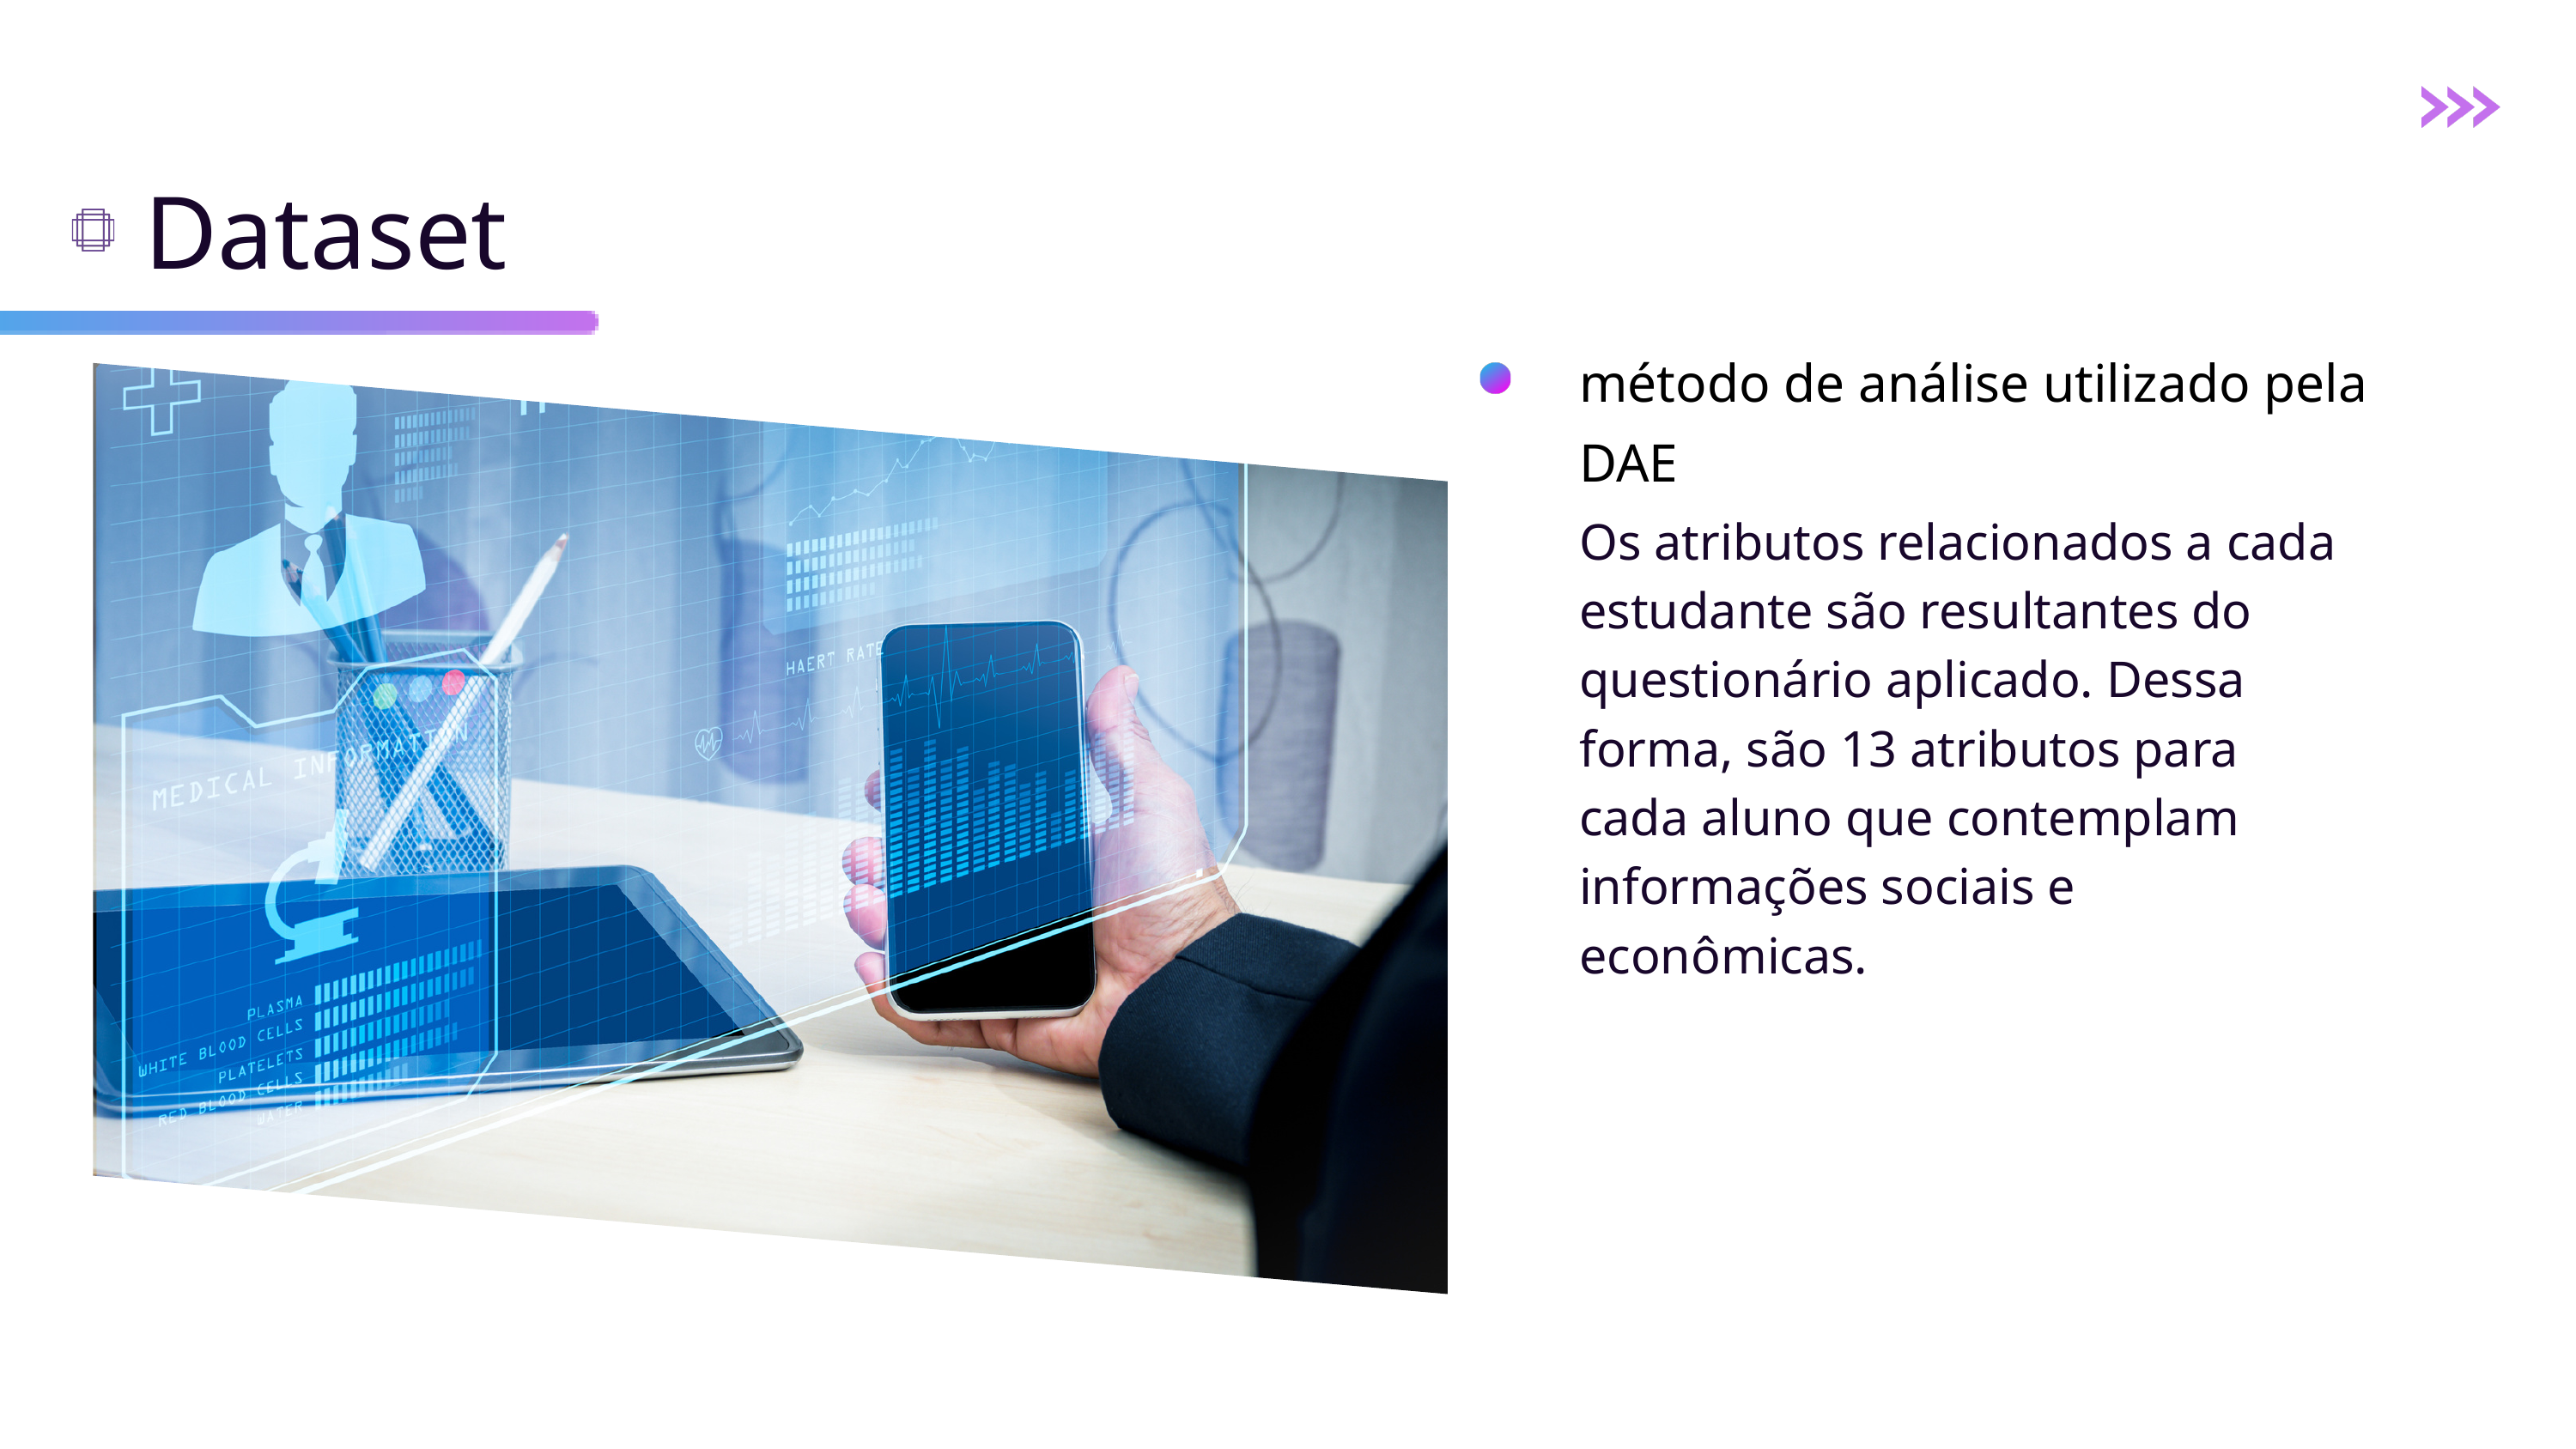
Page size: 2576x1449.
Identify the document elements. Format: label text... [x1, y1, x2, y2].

text_box [71, 209, 115, 252]
text_box Os atributos relacionados a cada estudante são resultantes do questionário aplicado. Dessa forma, são 13 atributos para cada aluno que contemplam informações sociais e econômicas. [1579, 500, 2357, 984]
text_box [2421, 86, 2500, 129]
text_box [93, 362, 1449, 1294]
text_box Dataset [144, 167, 1252, 289]
text_box [1479, 362, 1511, 394]
text_box [0, 311, 599, 335]
text_box método de análise utilizado pela DAE [1579, 332, 2462, 493]
